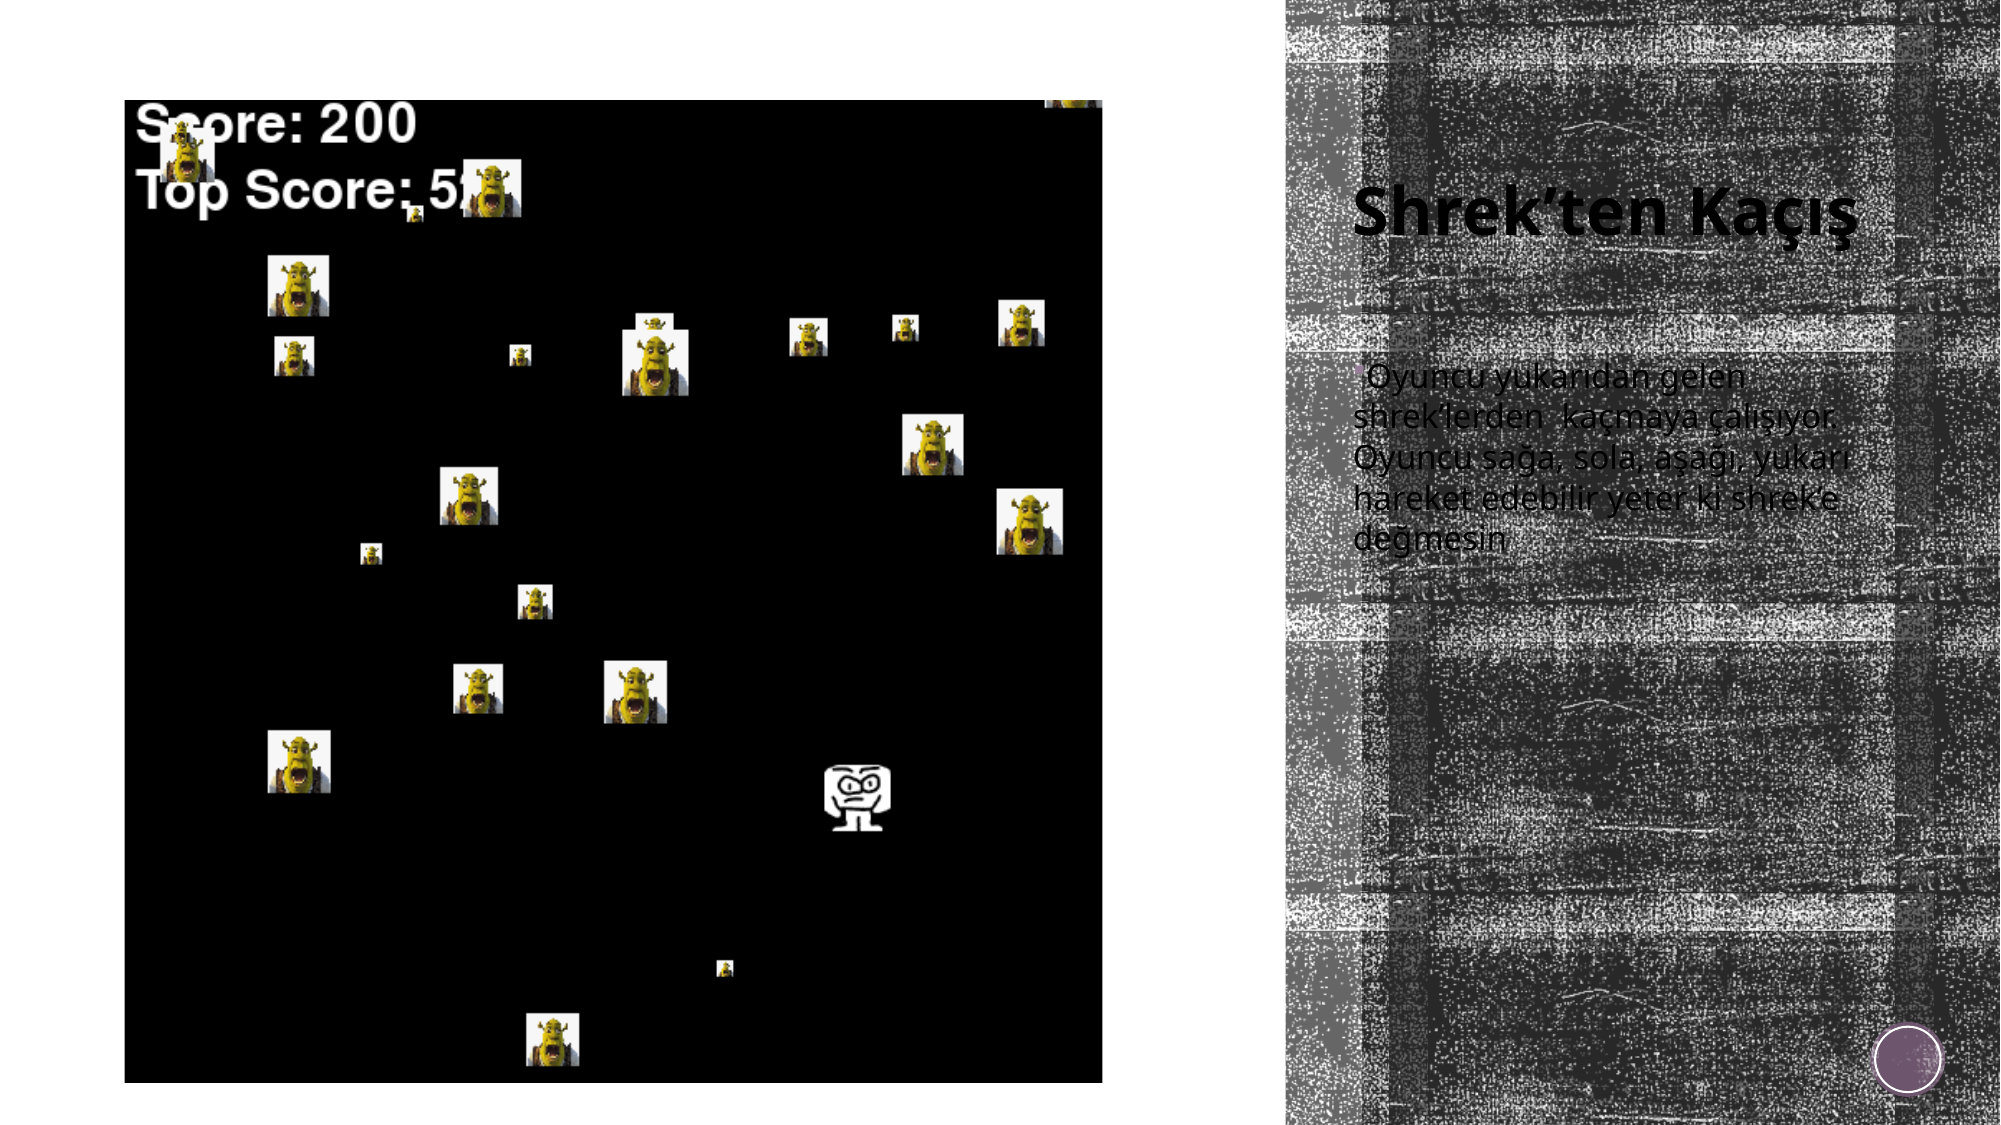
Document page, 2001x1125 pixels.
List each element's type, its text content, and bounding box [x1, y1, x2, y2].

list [128, 103, 1099, 1081]
list Oyuncu yukarıdan gelen shrek’lerden kaçmaya çalışıyor. Oyuncu sağa, sola, aşağı, yukarı hareket edebilir yeter ki shrek’e değmesin [1338, 348, 1920, 1013]
text_box [1284, 0, 2000, 1125]
title Shrek’ten Kaçış [1338, 79, 1920, 344]
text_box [1872, 1024, 1943, 1095]
